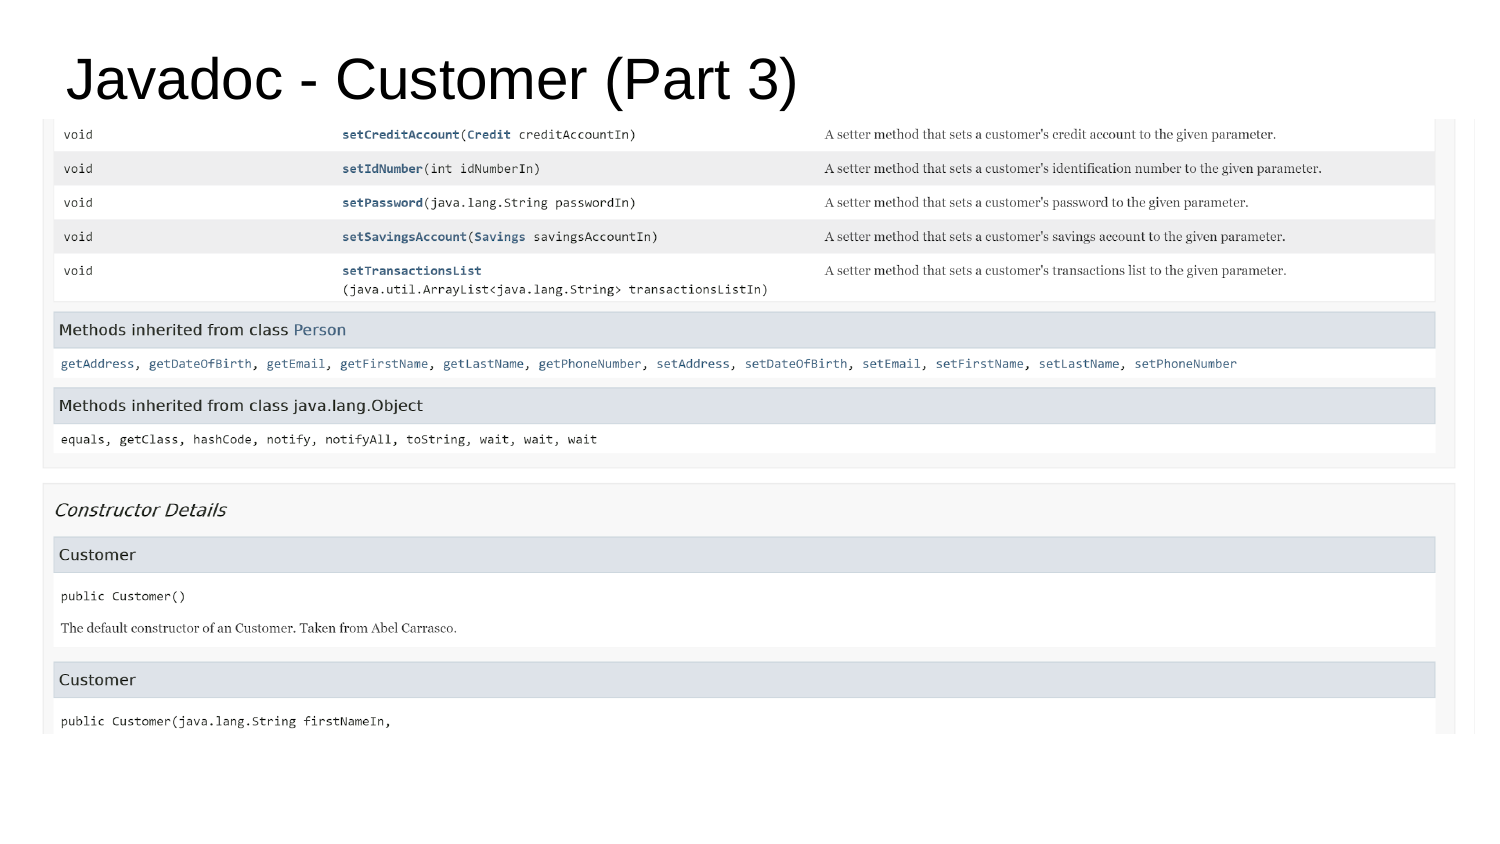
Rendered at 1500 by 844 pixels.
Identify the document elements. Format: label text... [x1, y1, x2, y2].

title Javadoc - Customer (Part 3) [51, 26, 1449, 118]
picture [24, 119, 1476, 735]
